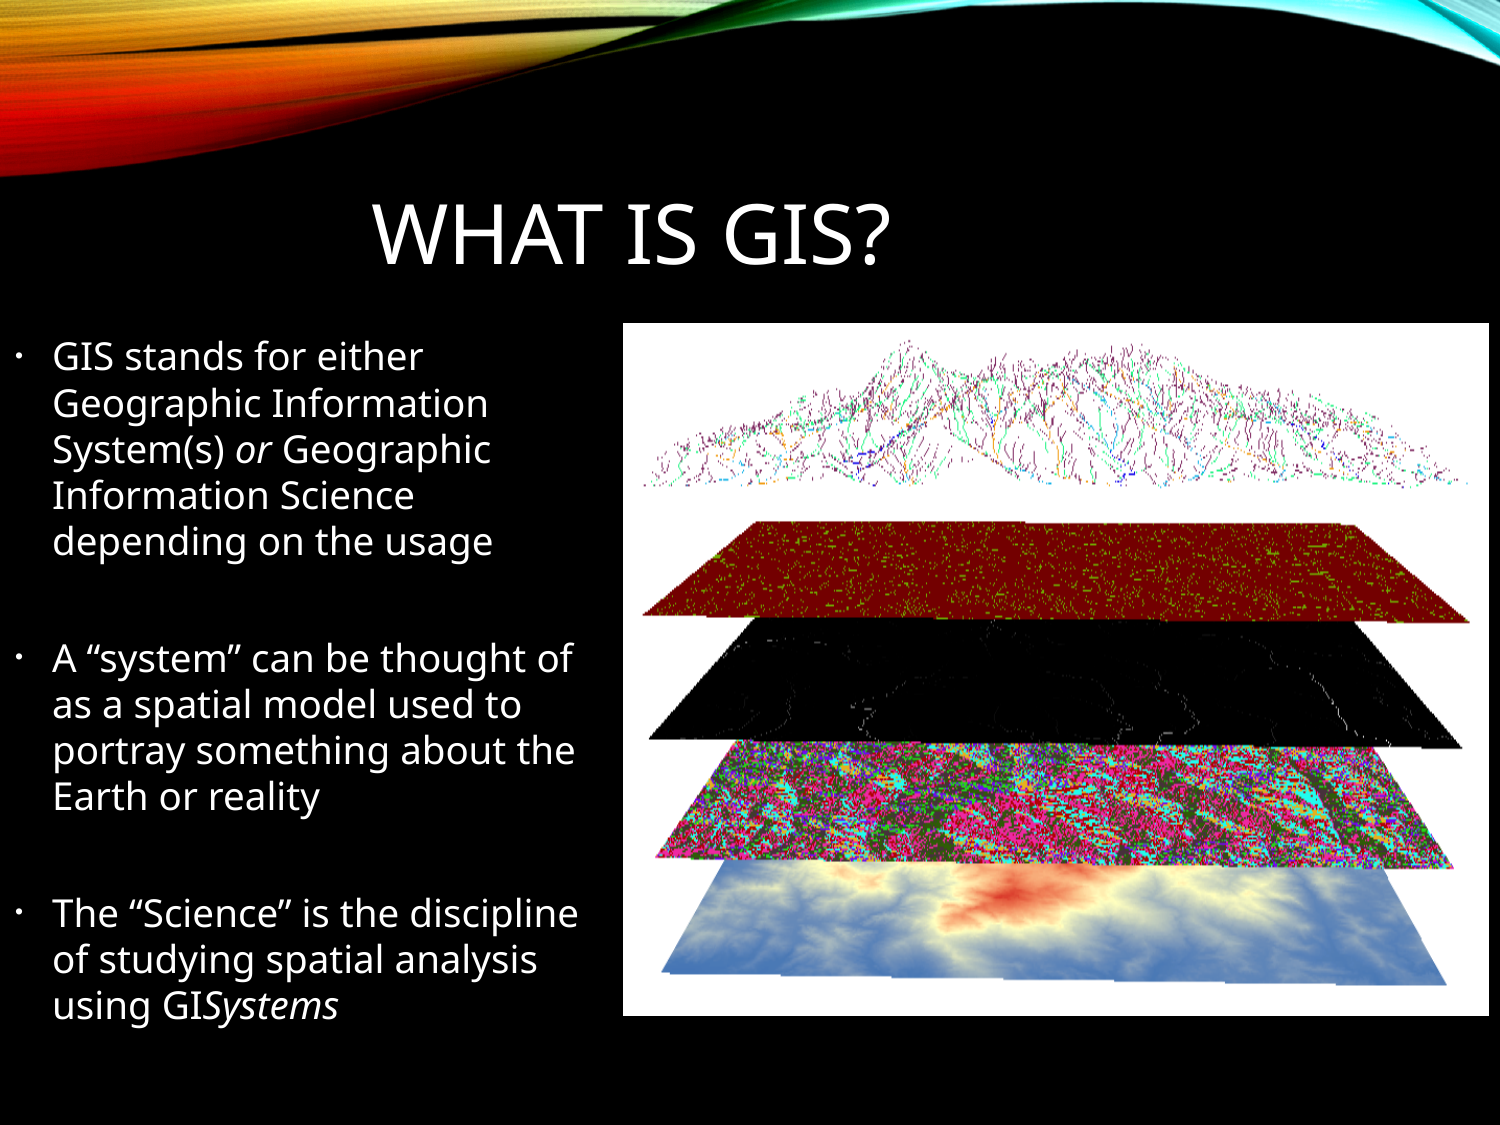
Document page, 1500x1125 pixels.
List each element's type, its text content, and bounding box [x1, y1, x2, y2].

list GIS stands for either Geographic Information System(s) or Geographic Information Science depending on the usage A “system” can be thought of as a spatial model used to portray something about the Earth or reality The “Science” is the discipline of studying spatial analysis using GISystems [0, 324, 613, 1038]
picture [0, 0, 1500, 178]
picture [624, 324, 1488, 1015]
title What is GIS? [356, 125, 1403, 338]
